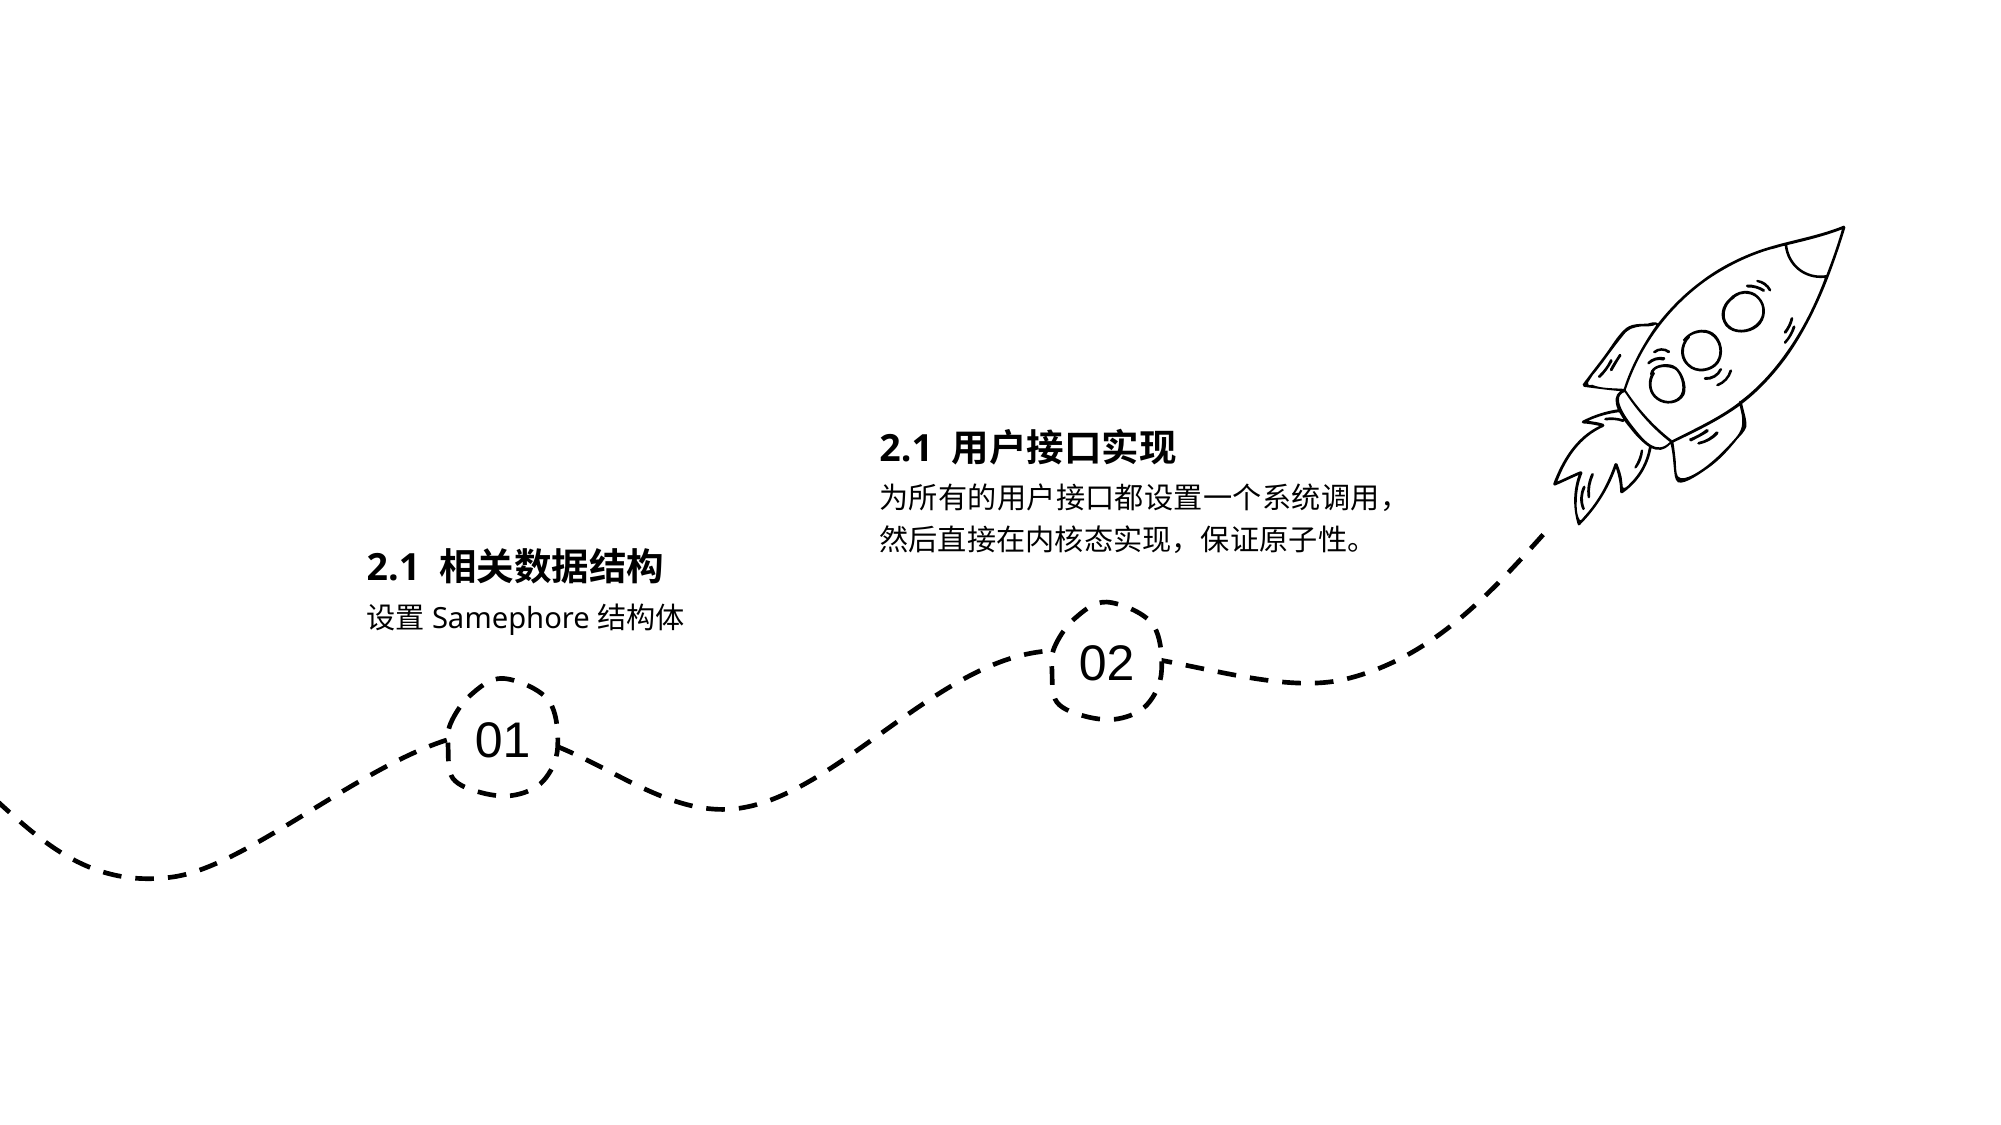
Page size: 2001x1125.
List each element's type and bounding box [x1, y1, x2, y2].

text_box [0, 284, 1897, 879]
text_box [864, 407, 1424, 562]
text_box [351, 527, 739, 639]
